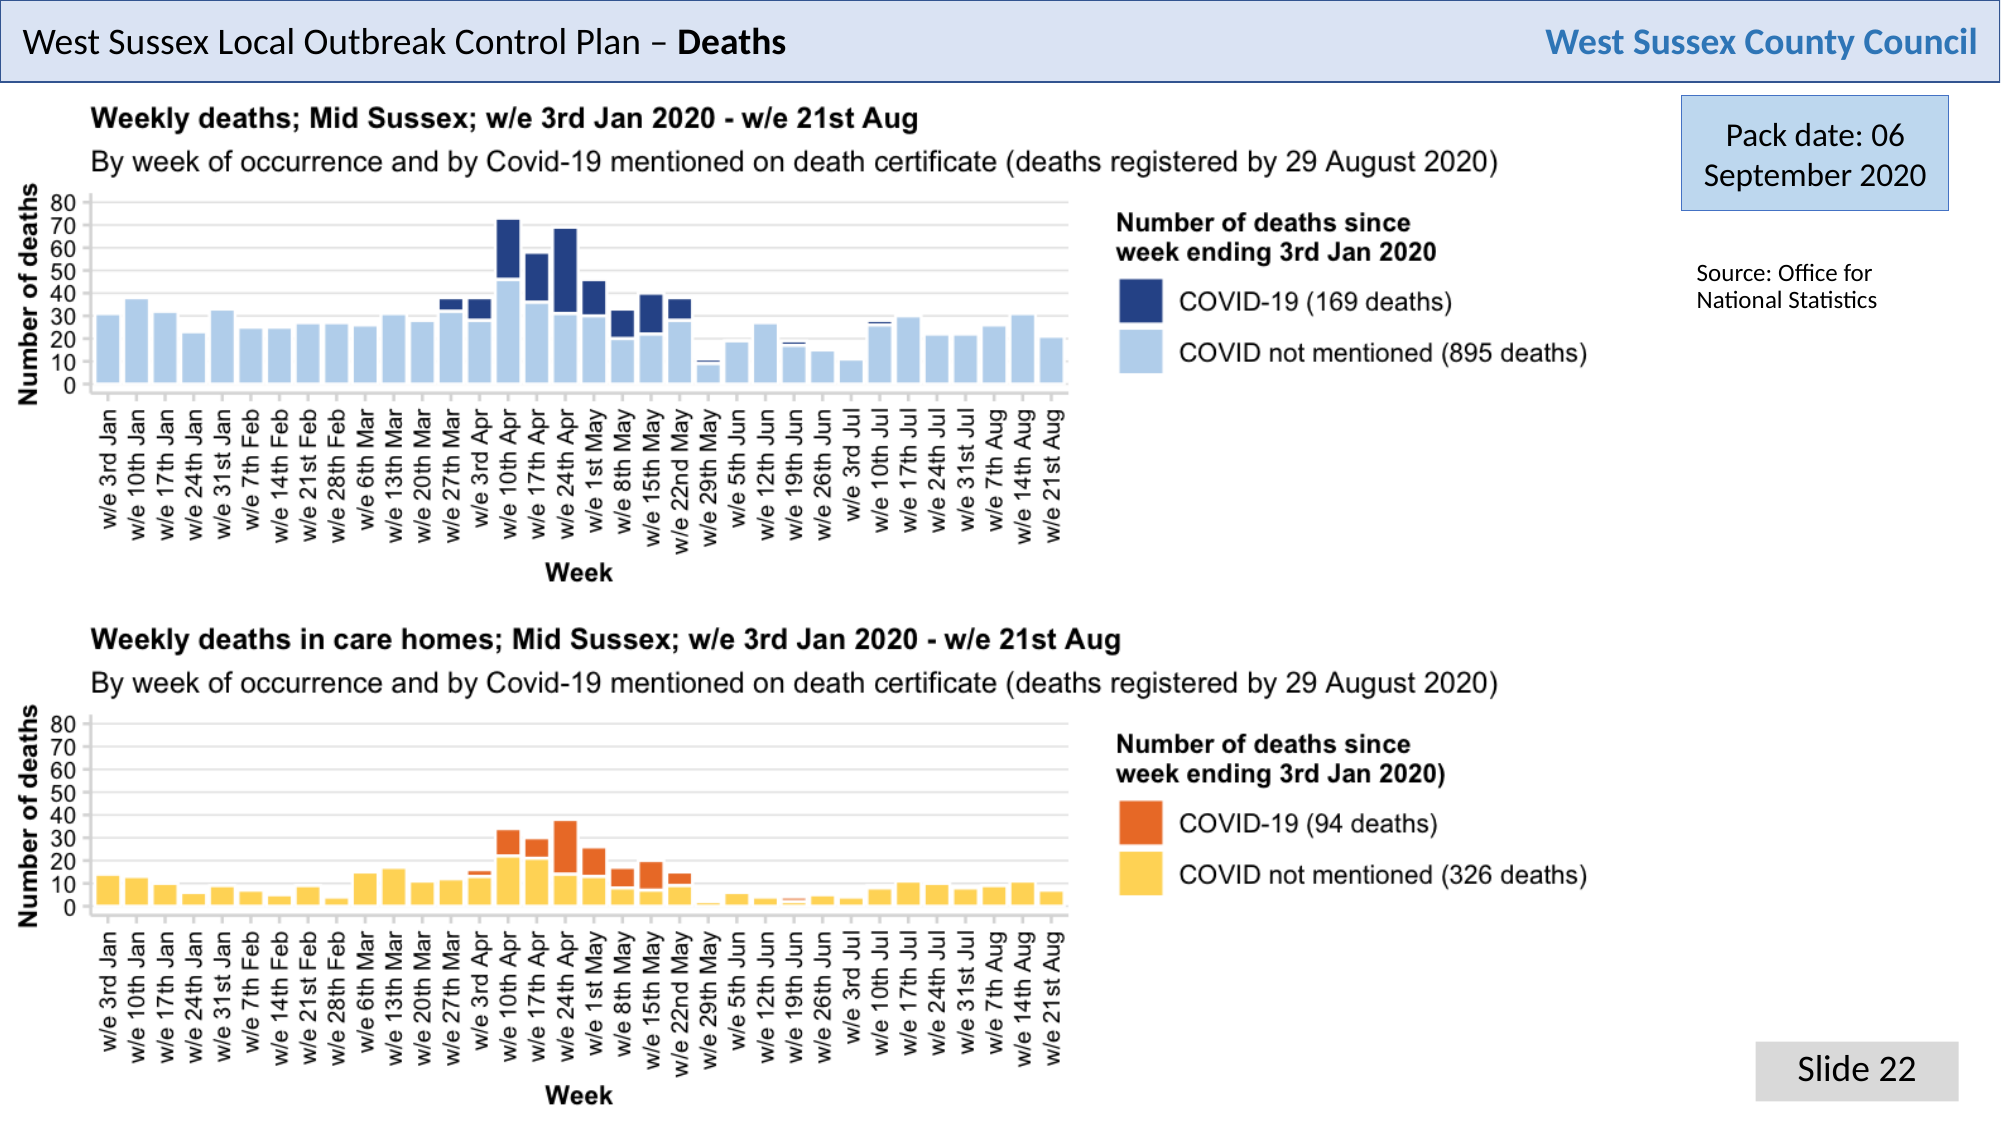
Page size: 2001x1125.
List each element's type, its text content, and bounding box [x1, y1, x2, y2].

picture [3, 91, 1619, 602]
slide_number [1681, 95, 1949, 211]
list Slide 22 [1755, 1041, 1959, 1102]
picture [3, 612, 1619, 1125]
list Source: Office for National Statistics [1681, 252, 1959, 289]
